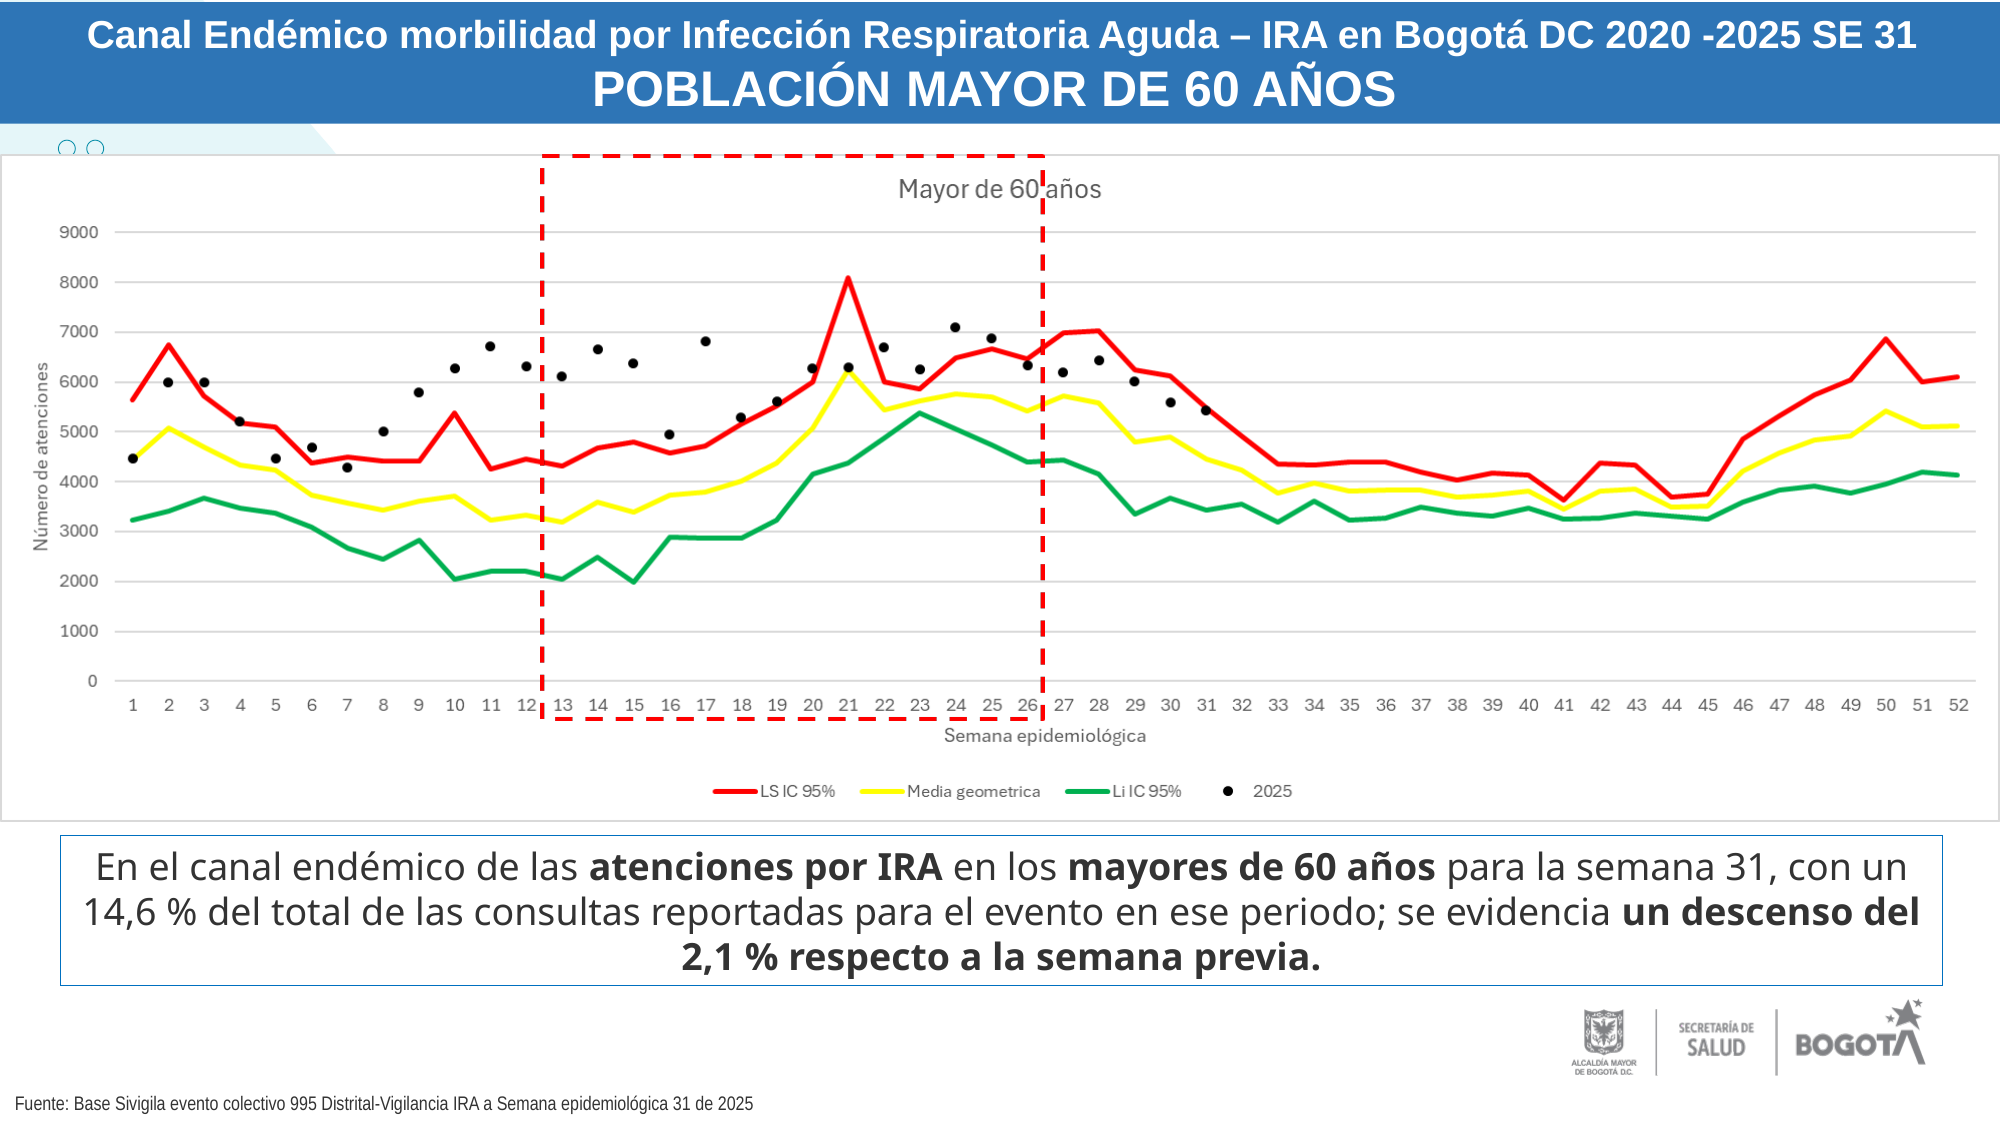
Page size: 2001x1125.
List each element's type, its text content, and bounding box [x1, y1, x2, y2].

text_box Canal Endémico morbilidad por Infección Respiratoria Aguda – IRA en Bogotá DC 2020 -2025 SE 31 POBLACIÓN MAYOR DE 60 AÑOS [0, 2, 2000, 124]
text_box En el canal endémico de las atenciones por IRA en los mayores de 60 años para la semana 31, con un 14,6 % del total de las consultas reportadas para el evento en ese periodo; se evidencia un descenso del 2,1 % respecto a la semana previa. [60, 835, 1943, 986]
picture [0, 0, 2001, 1125]
text_box Fuente: Base Sivigila evento colectivo 995 Distrital-Vigilancia IRA a Semana epidemiológica 31 de 2025 [0, 1083, 788, 1123]
